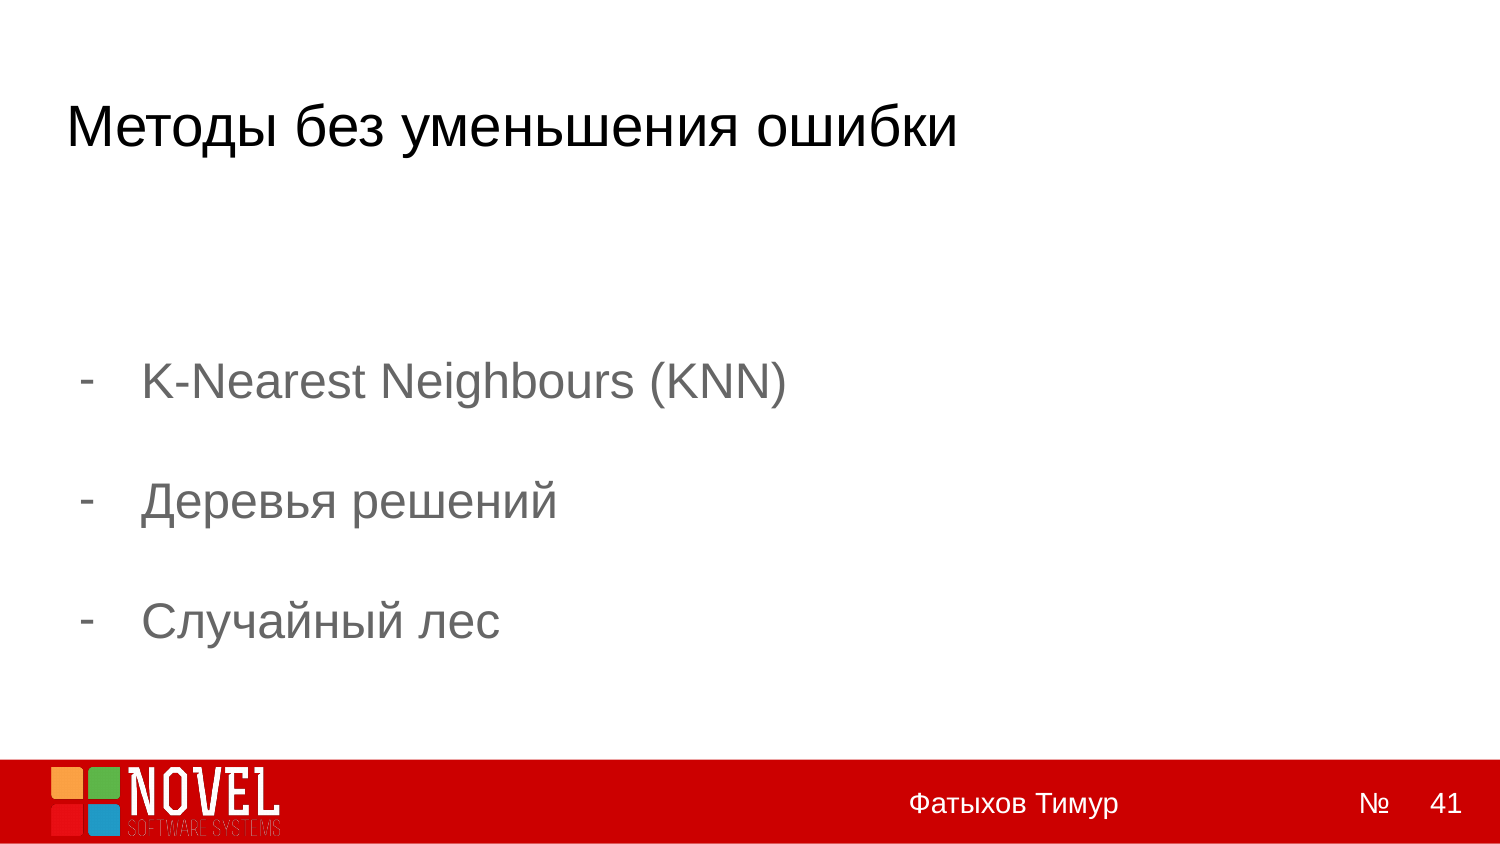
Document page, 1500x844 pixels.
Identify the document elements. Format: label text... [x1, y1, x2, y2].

picture [51, 767, 280, 836]
slide_number ‹#› [1415, 759, 1500, 844]
list K-Nearest Neighbours (KNN) Деревья решений Случайный лес [51, 273, 874, 750]
title Методы без уменьшения ошибки [51, 72, 1449, 167]
